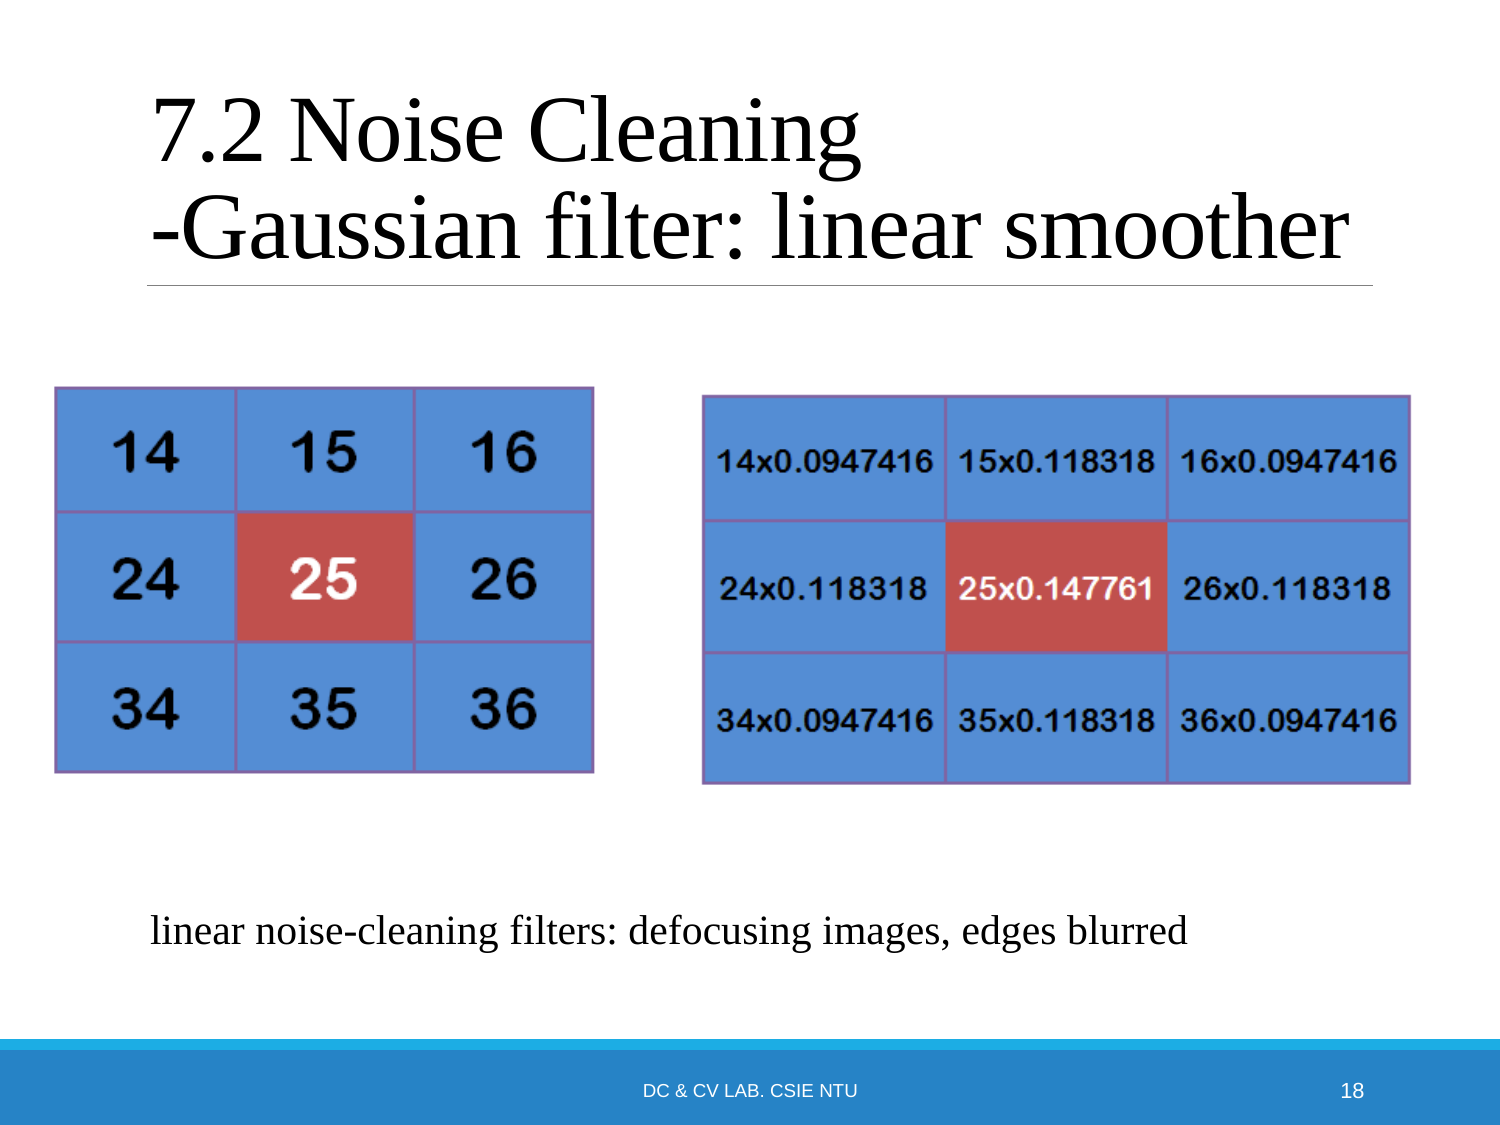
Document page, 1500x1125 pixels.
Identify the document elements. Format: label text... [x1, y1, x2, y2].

list linear noise-cleaning filters: defocusing images, edges blurred [135, 302, 1373, 963]
slide_number 18 [1218, 1059, 1380, 1120]
footer DC & CV Lab. CSIE NTU [453, 1059, 1047, 1120]
picture [17, 354, 630, 816]
title 7.2 Noise Cleaning -Gaussian filter: linear smoother [135, 47, 1373, 285]
picture [678, 374, 1436, 816]
